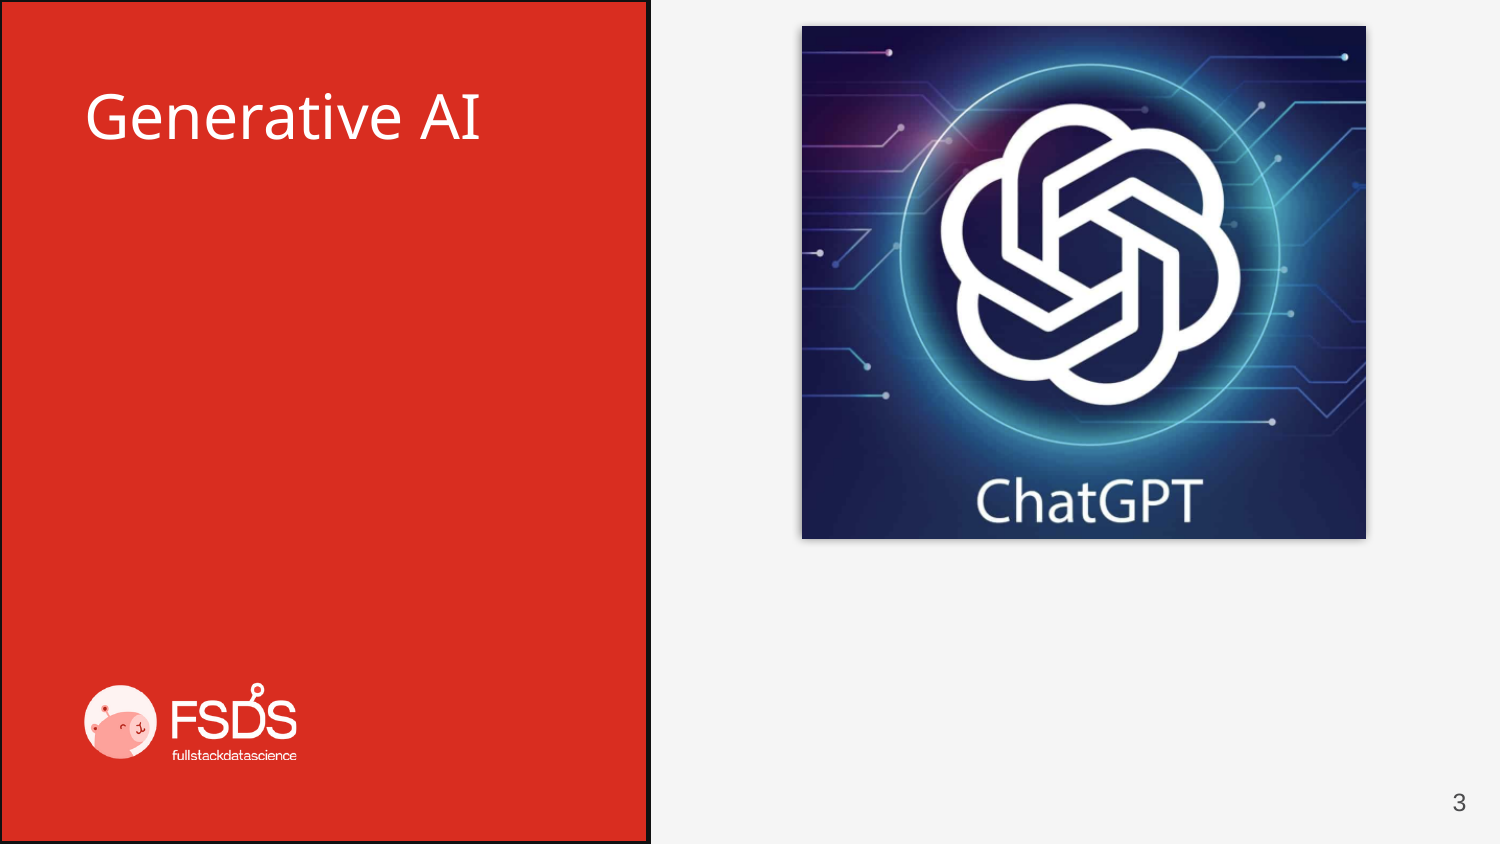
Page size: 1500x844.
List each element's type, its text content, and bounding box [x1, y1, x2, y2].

text_box 3 [1414, 786, 1467, 817]
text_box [0, 0, 649, 844]
picture [801, 26, 1367, 539]
